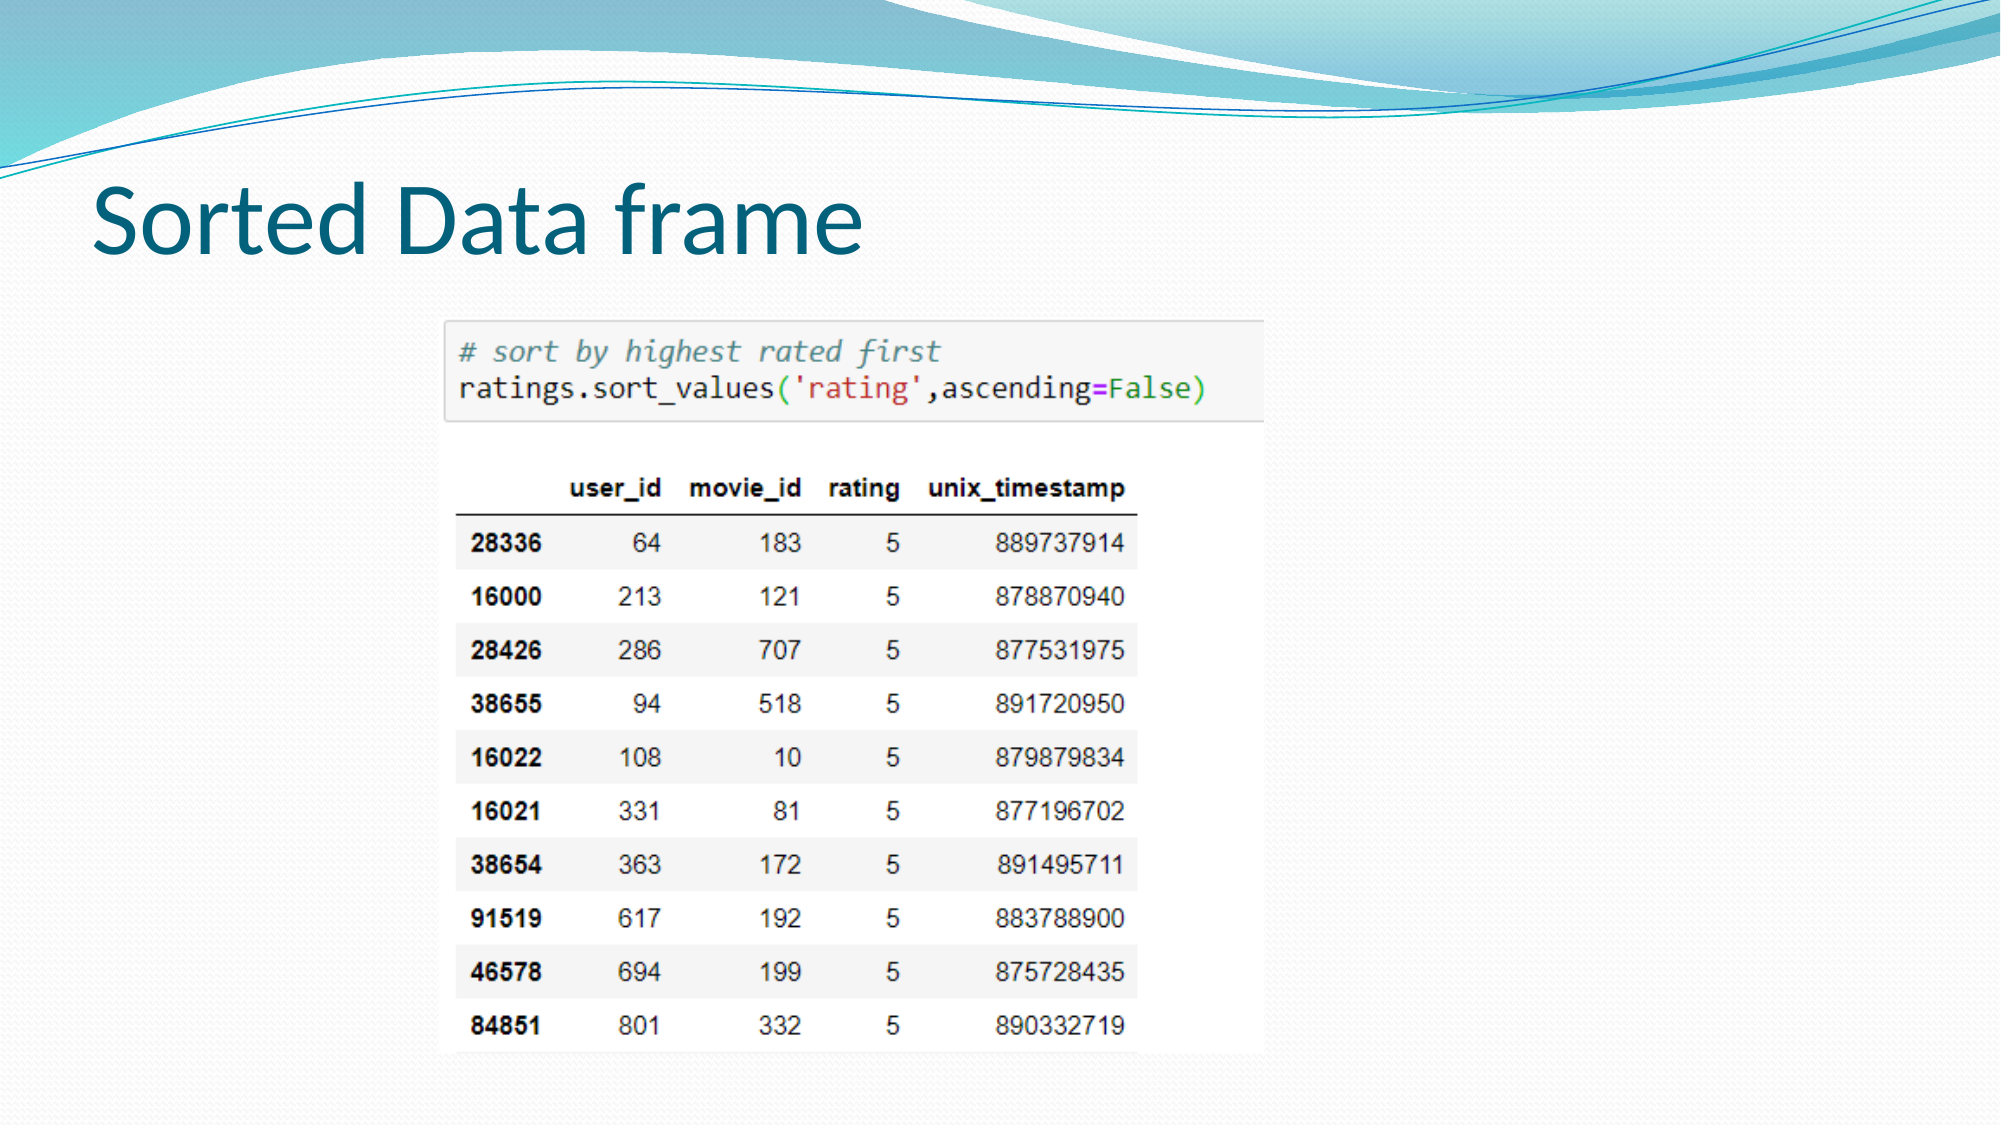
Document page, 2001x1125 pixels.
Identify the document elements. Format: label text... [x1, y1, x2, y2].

picture [439, 317, 1264, 1054]
title Sorted Data frame [91, 88, 1909, 276]
